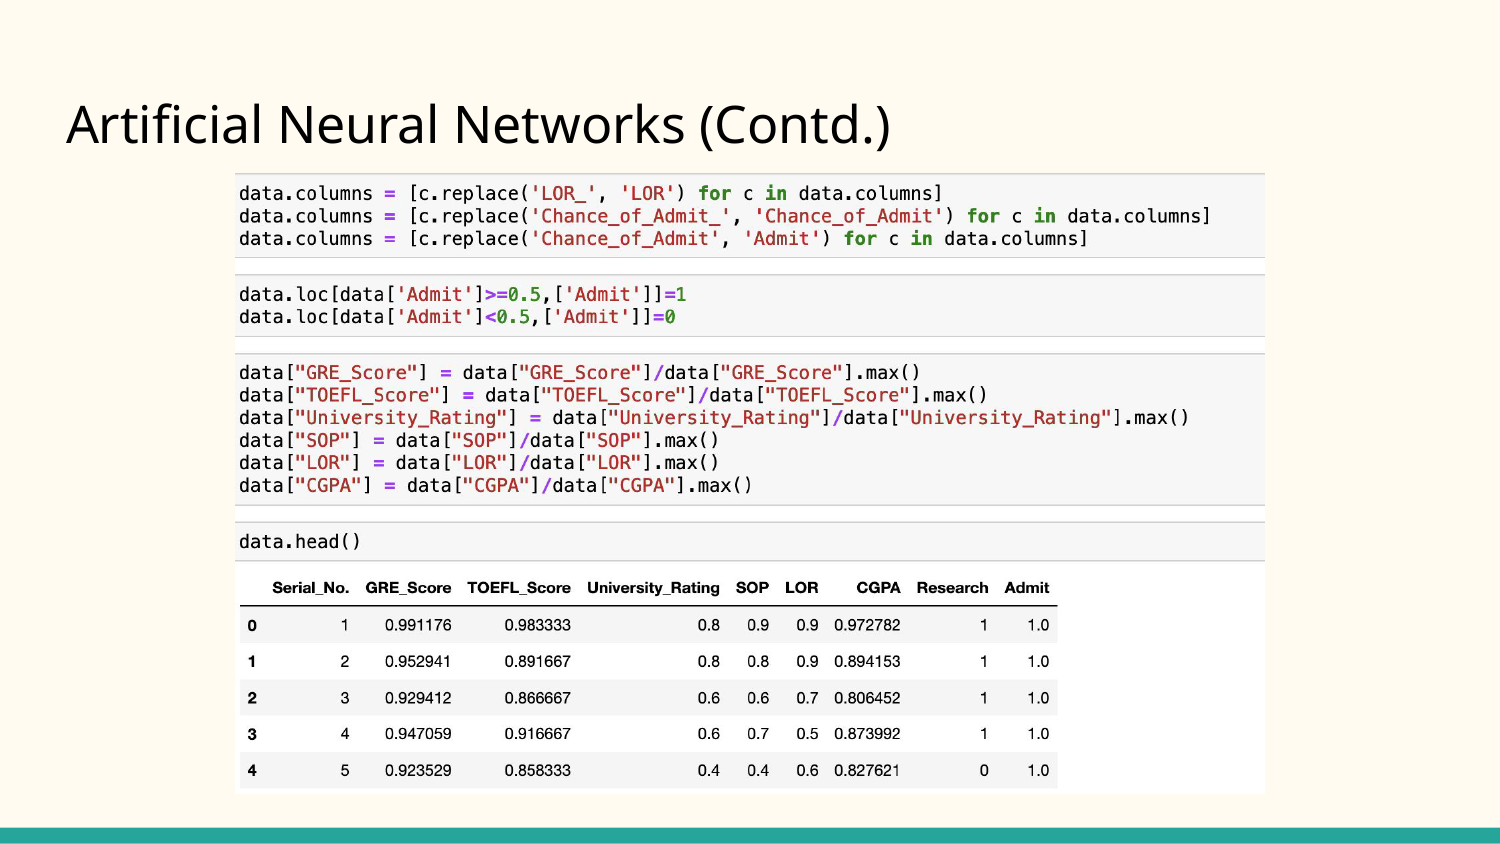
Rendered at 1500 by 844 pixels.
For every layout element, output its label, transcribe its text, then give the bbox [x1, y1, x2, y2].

picture [235, 173, 1265, 794]
title Artificial Neural Networks (Contd.) [51, 72, 1449, 174]
